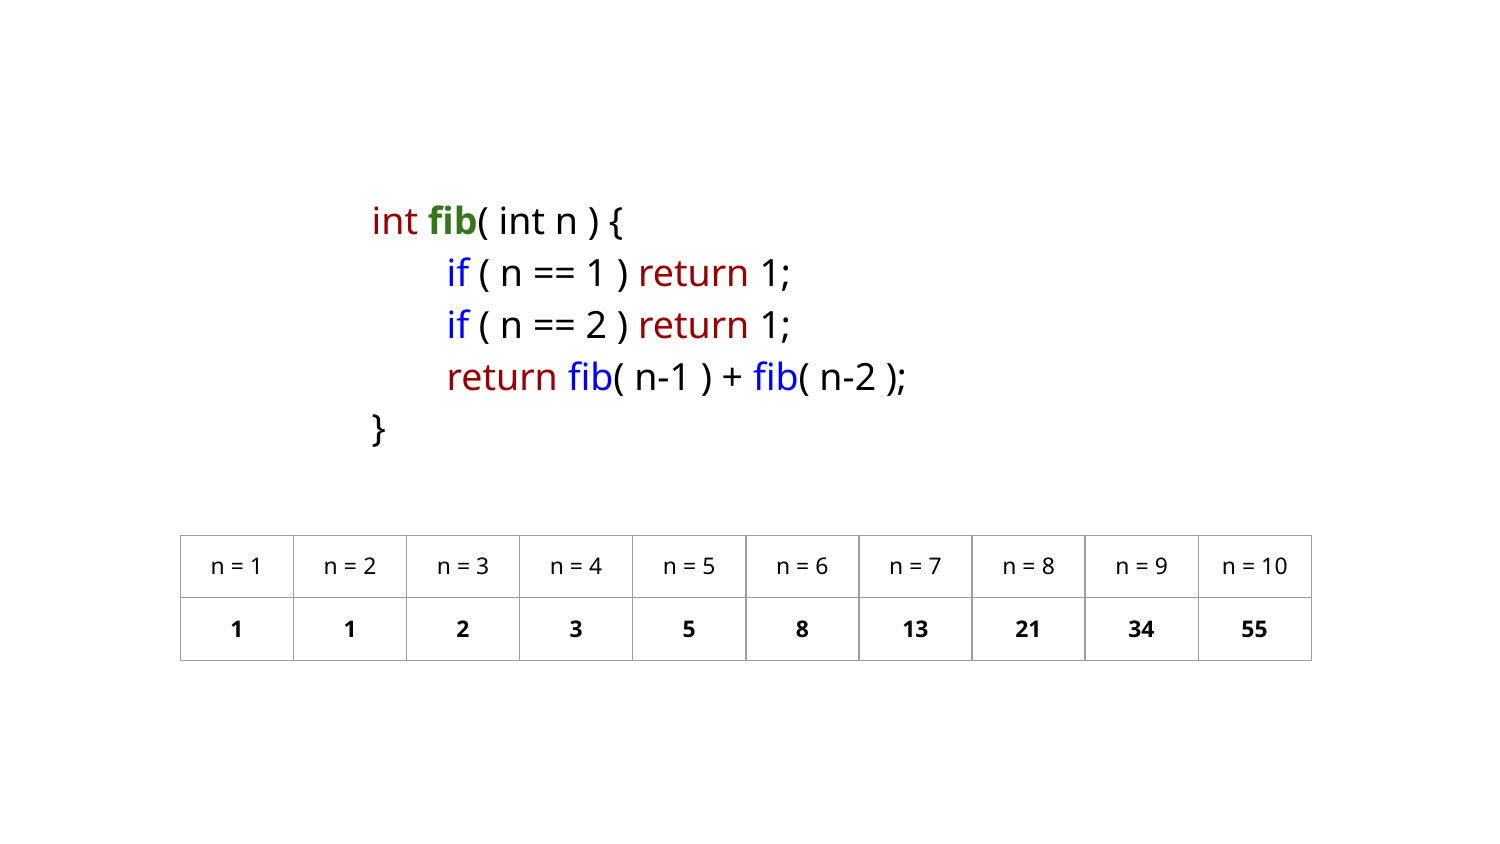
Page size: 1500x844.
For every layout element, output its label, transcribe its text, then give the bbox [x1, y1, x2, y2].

table_cell 8 [747, 598, 858, 660]
table_header n = 8 [973, 536, 1084, 597]
table_header n = 2 [294, 536, 406, 597]
table_header n = 6 [747, 536, 858, 597]
table_header n = 7 [860, 536, 971, 597]
table_header n = 9 [1086, 536, 1198, 597]
table_header n = 5 [633, 536, 745, 597]
table_header n = 3 [407, 536, 519, 597]
table_cell 21 [973, 598, 1084, 660]
table_header n = 4 [520, 536, 632, 597]
table_cell 3 [520, 598, 632, 660]
table_header n = 1 [181, 536, 293, 597]
list int fib( int n ) { if ( n == 1 ) return 1; if ( n == 2 ) return 1; return fib( n-1 ) + fib( n-2 ); } [356, 183, 1132, 474]
table_cell 2 [407, 598, 519, 660]
table_cell 13 [860, 598, 971, 660]
table_cell 5 [633, 598, 745, 660]
table_cell 1 [294, 598, 406, 660]
table_header n = 10 [1199, 536, 1311, 597]
table_cell 55 [1199, 598, 1311, 660]
table_cell 1 [181, 598, 293, 660]
table_cell 34 [1086, 598, 1198, 660]
